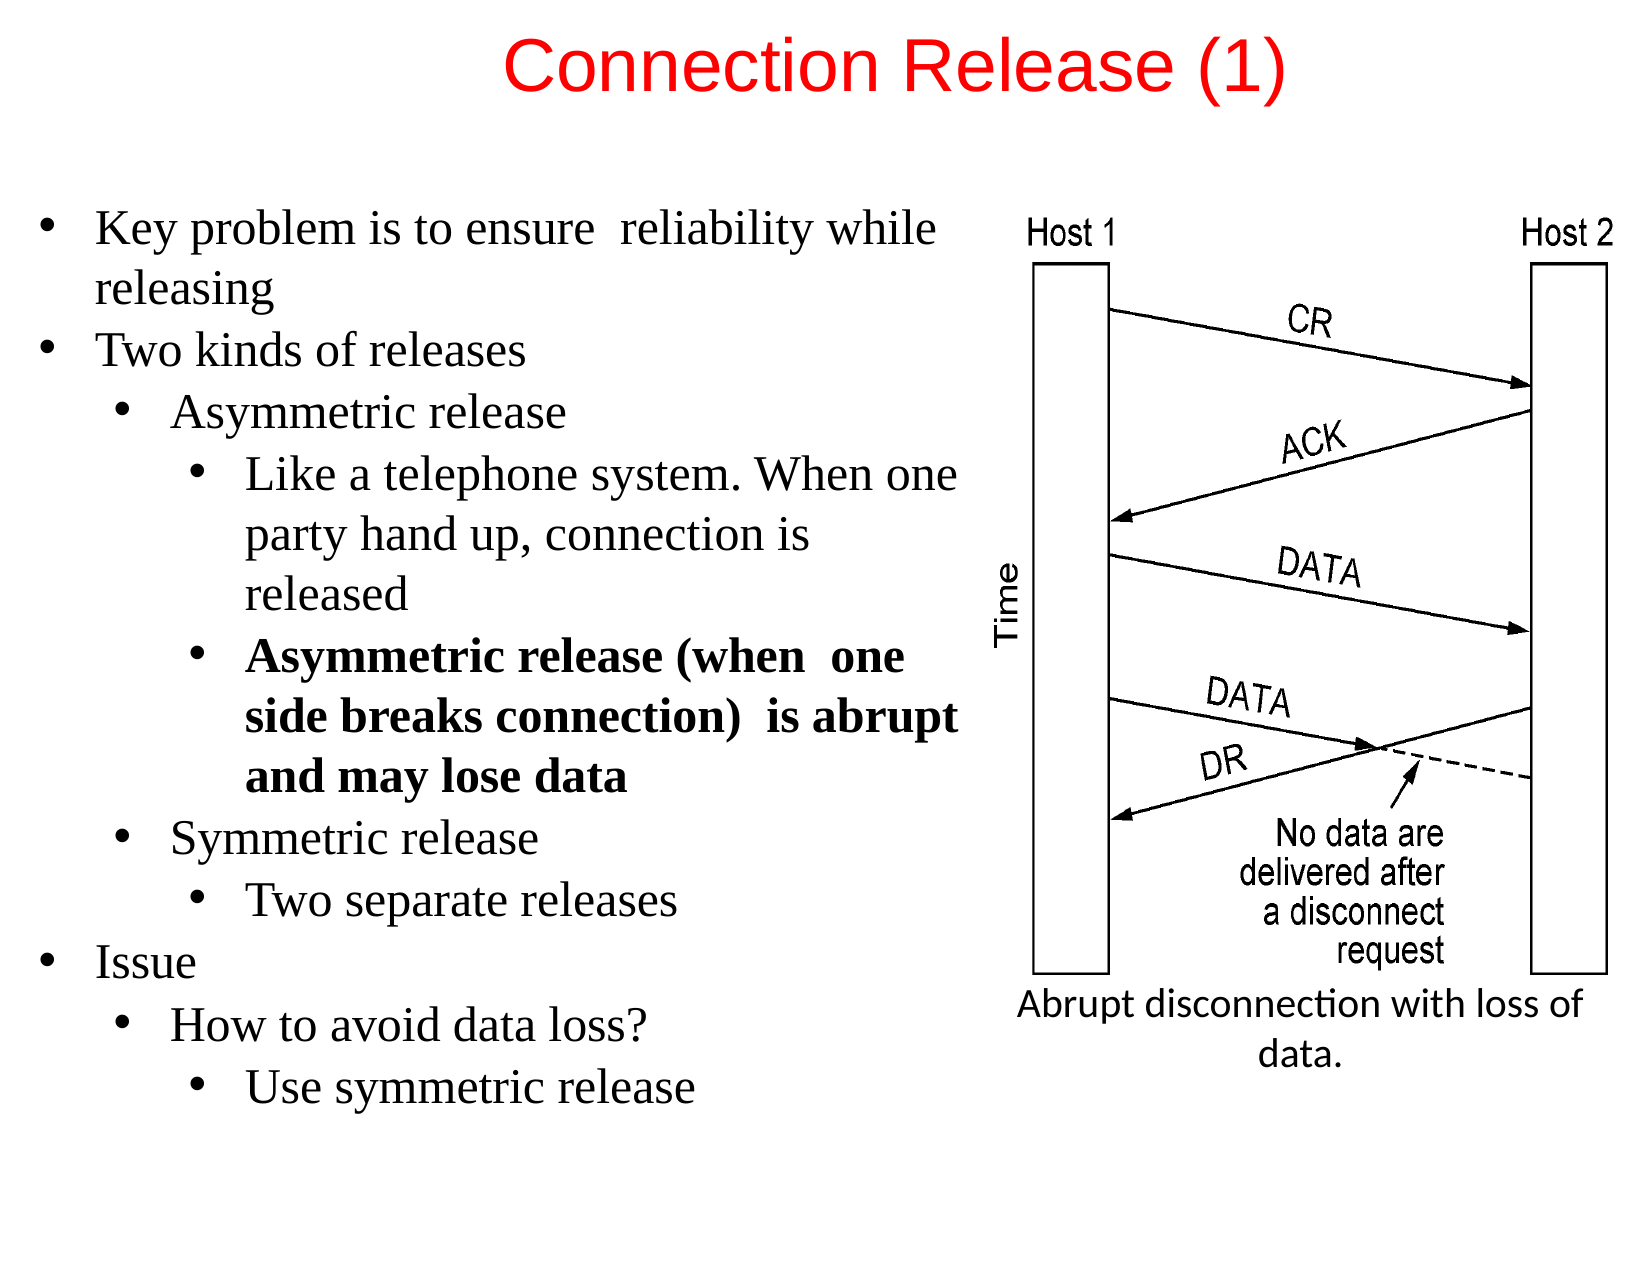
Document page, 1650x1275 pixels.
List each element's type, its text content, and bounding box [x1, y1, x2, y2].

title Connection Release (1) [500, 14, 1292, 208]
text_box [987, 209, 1614, 1051]
text_box Key problem is to ensure reliability while releasing Two kinds of releases Asymmetric release Like a telephone system. When one party hand up, connection is released Asymmetric release (when one side breaks connection) is abrupt and may lose data Symmetric release Two separate releases Issue How to avoid data loss? Use symmetric release [36, 192, 1037, 1113]
